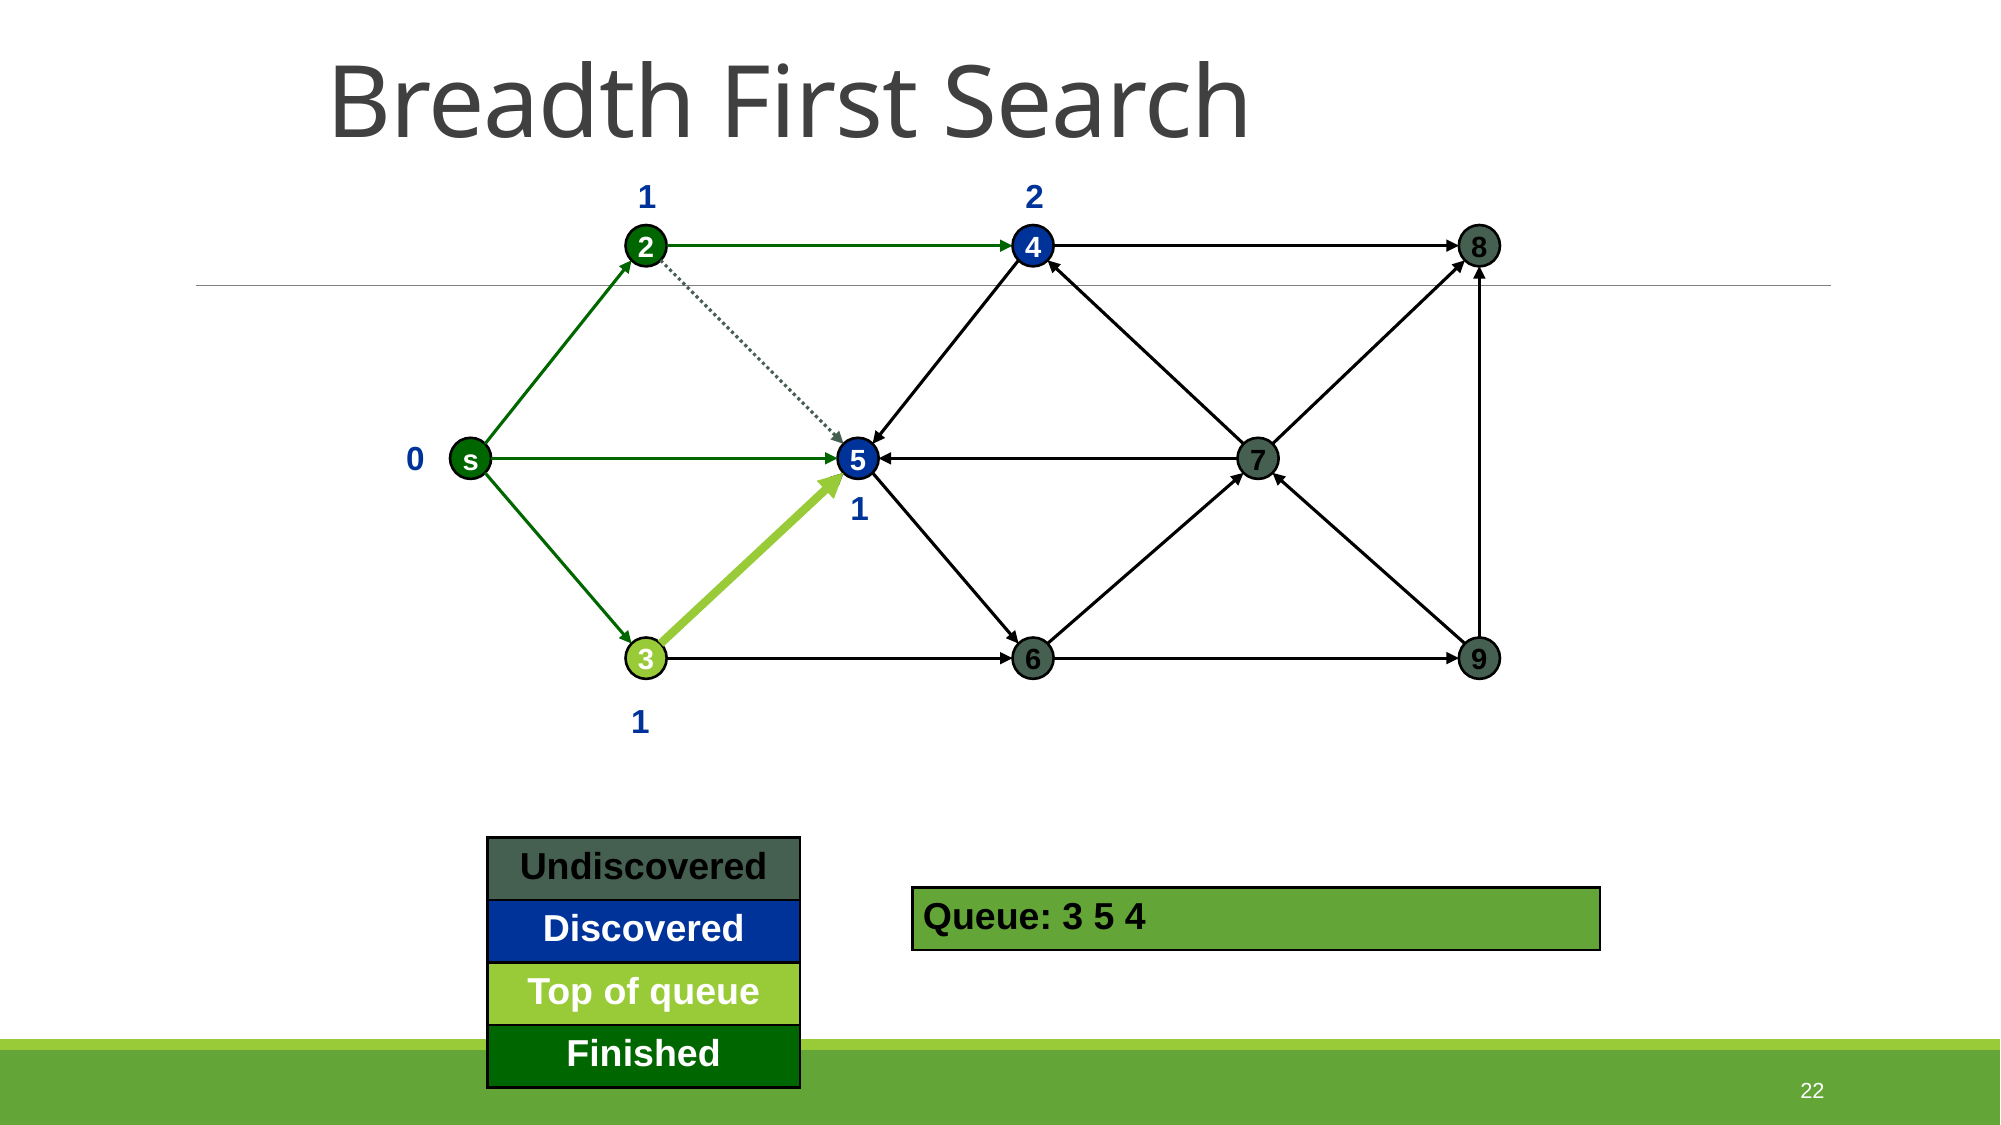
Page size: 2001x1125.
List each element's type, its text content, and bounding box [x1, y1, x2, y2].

text_box 0 [387, 437, 444, 478]
text_box 4 [1012, 224, 1054, 267]
text_box 1 [612, 699, 669, 741]
text_box Queue: 3 5 4 [912, 887, 1600, 950]
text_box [1047, 473, 1244, 643]
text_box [872, 261, 1019, 443]
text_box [872, 473, 1019, 643]
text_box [484, 473, 632, 643]
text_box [1272, 261, 1466, 443]
text_box s [450, 437, 491, 479]
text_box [1272, 473, 1466, 643]
text_box 2 [625, 224, 667, 267]
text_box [660, 473, 844, 643]
text_box Finished [487, 1025, 800, 1088]
text_box Discovered [487, 899, 800, 962]
text_box 9 [1459, 637, 1501, 679]
title Breadth First Search [311, 26, 1549, 166]
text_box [660, 261, 844, 443]
text_box Top of queue [487, 962, 800, 1025]
text_box 8 [1459, 224, 1501, 267]
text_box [484, 261, 632, 443]
text_box 1 [619, 174, 675, 216]
text_box 7 [1237, 437, 1279, 479]
text_box 2 [1006, 174, 1063, 216]
text_box Undiscovered [487, 837, 800, 899]
text_box 1 [854, 487, 869, 528]
text_box 5 [837, 437, 879, 479]
text_box 3 [625, 637, 667, 679]
slide_number 22 [1624, 1059, 1840, 1120]
text_box 6 [1012, 637, 1054, 679]
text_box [1047, 261, 1244, 443]
